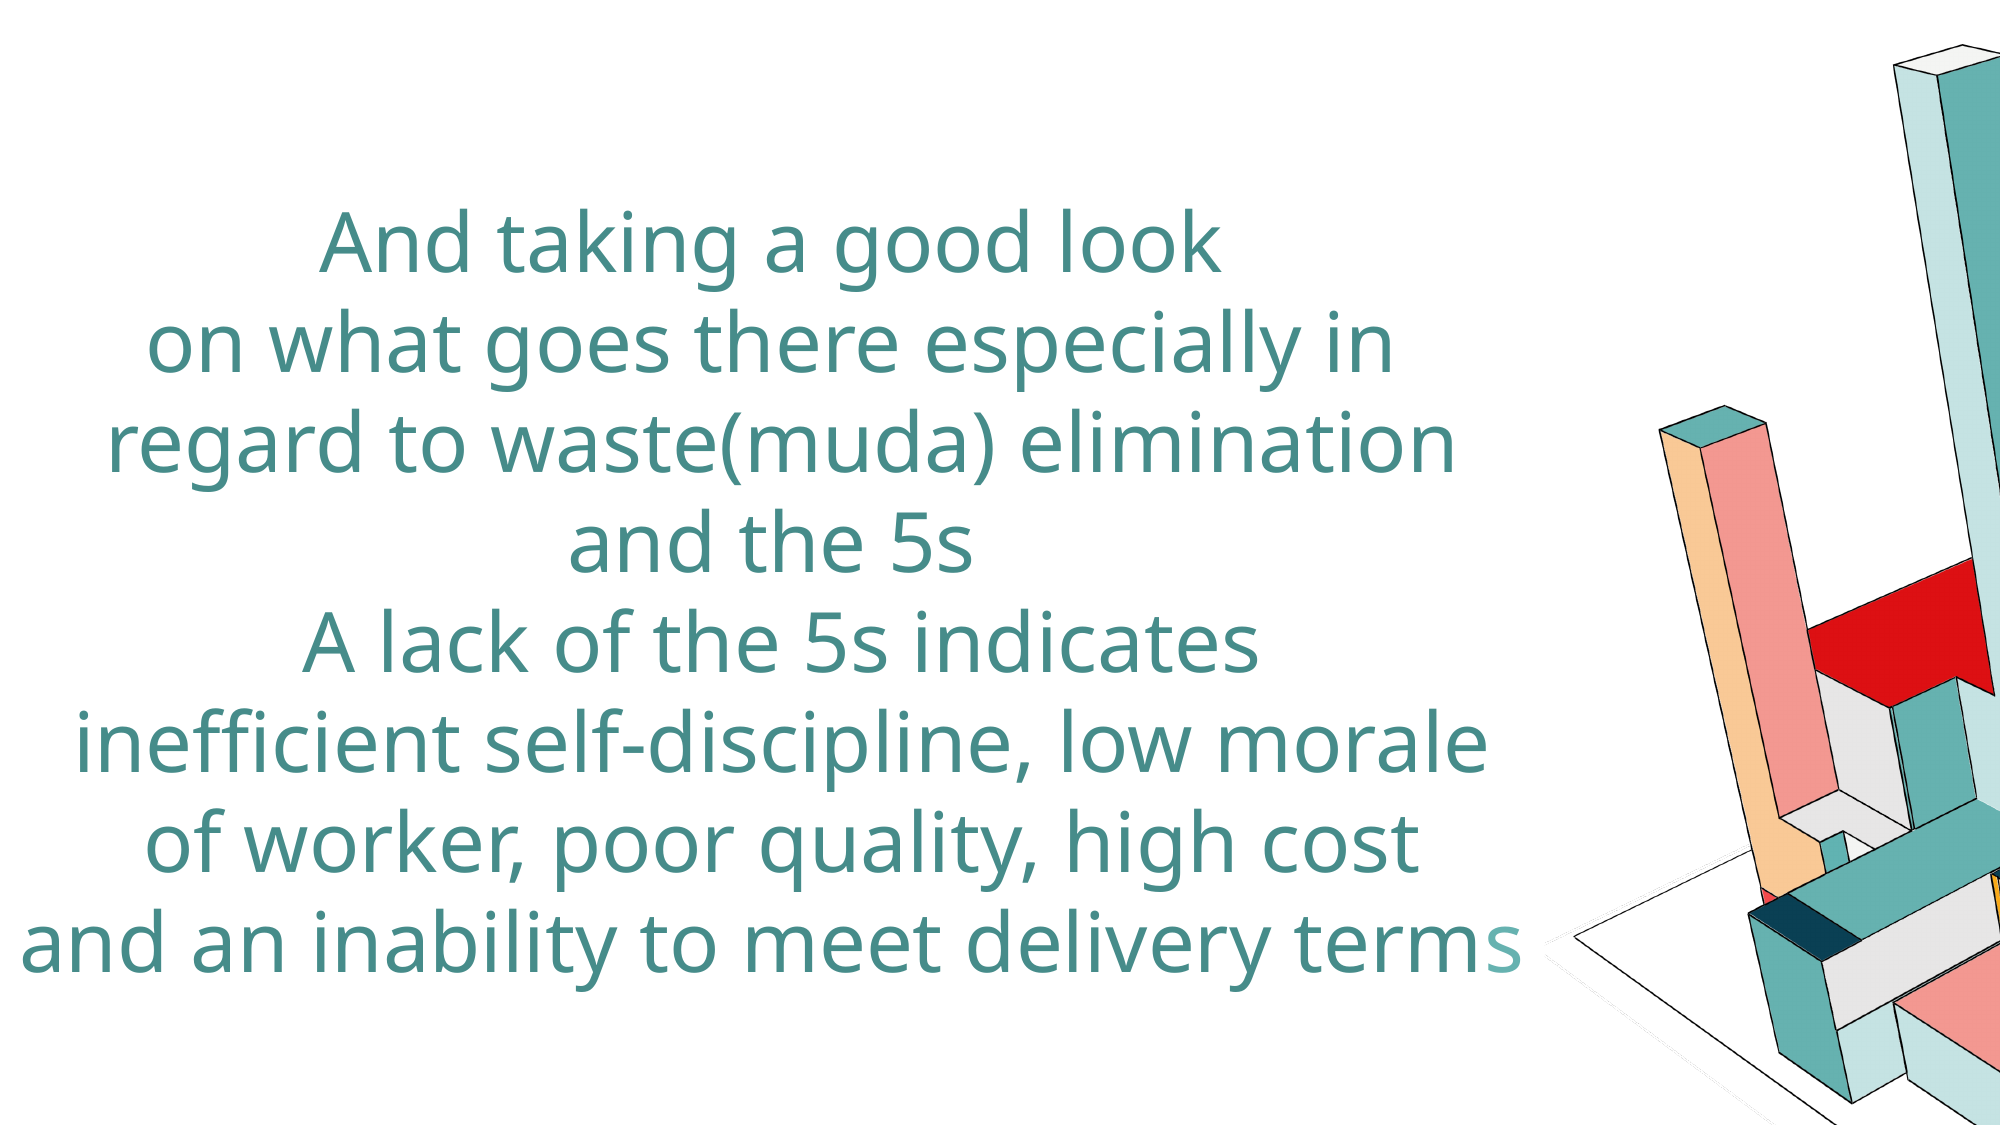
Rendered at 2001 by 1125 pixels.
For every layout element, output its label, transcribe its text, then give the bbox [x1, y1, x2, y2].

text_box And taking a good look on what goes there especially in regard to waste(muda) elimination and the 5s A lack of the 5s indicates inefficient self-discipline, low morale of worker, poor quality, high cost and an inability to meet delivery terms [4, 182, 1561, 997]
picture [1544, 43, 2000, 1125]
